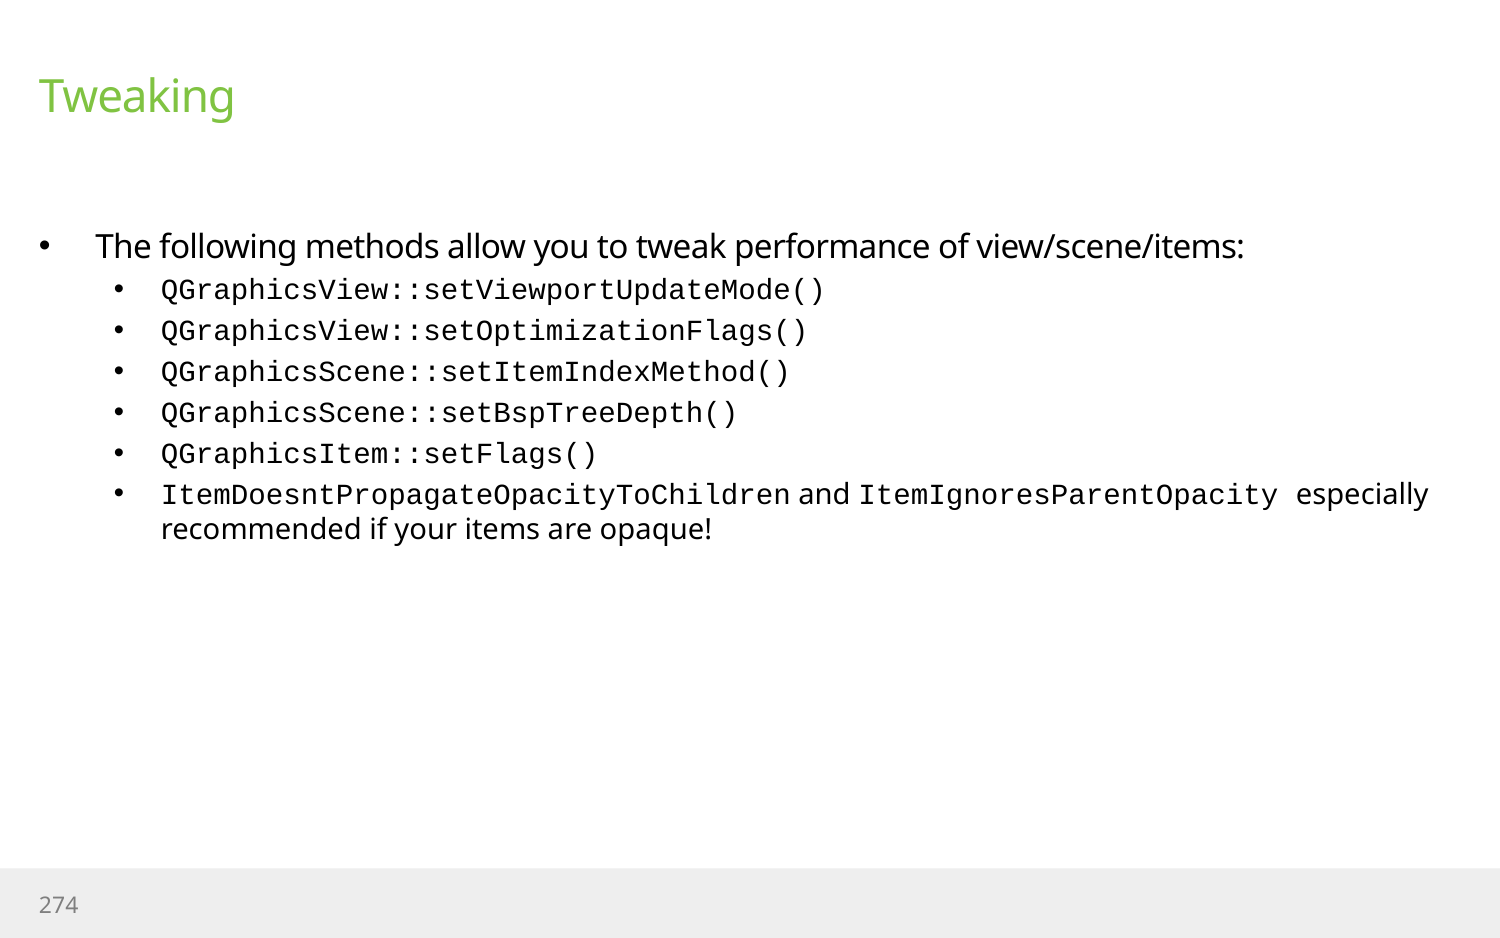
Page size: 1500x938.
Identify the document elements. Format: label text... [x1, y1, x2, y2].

list The following methods allow you to tweak performance of view/scene/items: QGraphicsView::setViewportUpdateMode() QGraphicsView::setOptimizationFlags() QGraphicsScene::setItemIndexMethod() QGraphicsScene::setBspTreeDepth() QGraphicsItem::setFlags() ItemDoesntPropagateOpacityToChildren and ItemIgnoresParentOpacity especially recommended if your items are opaque! [39, 224, 1471, 846]
title Tweaking [39, 66, 1052, 195]
slide_number 274 [39, 892, 410, 921]
